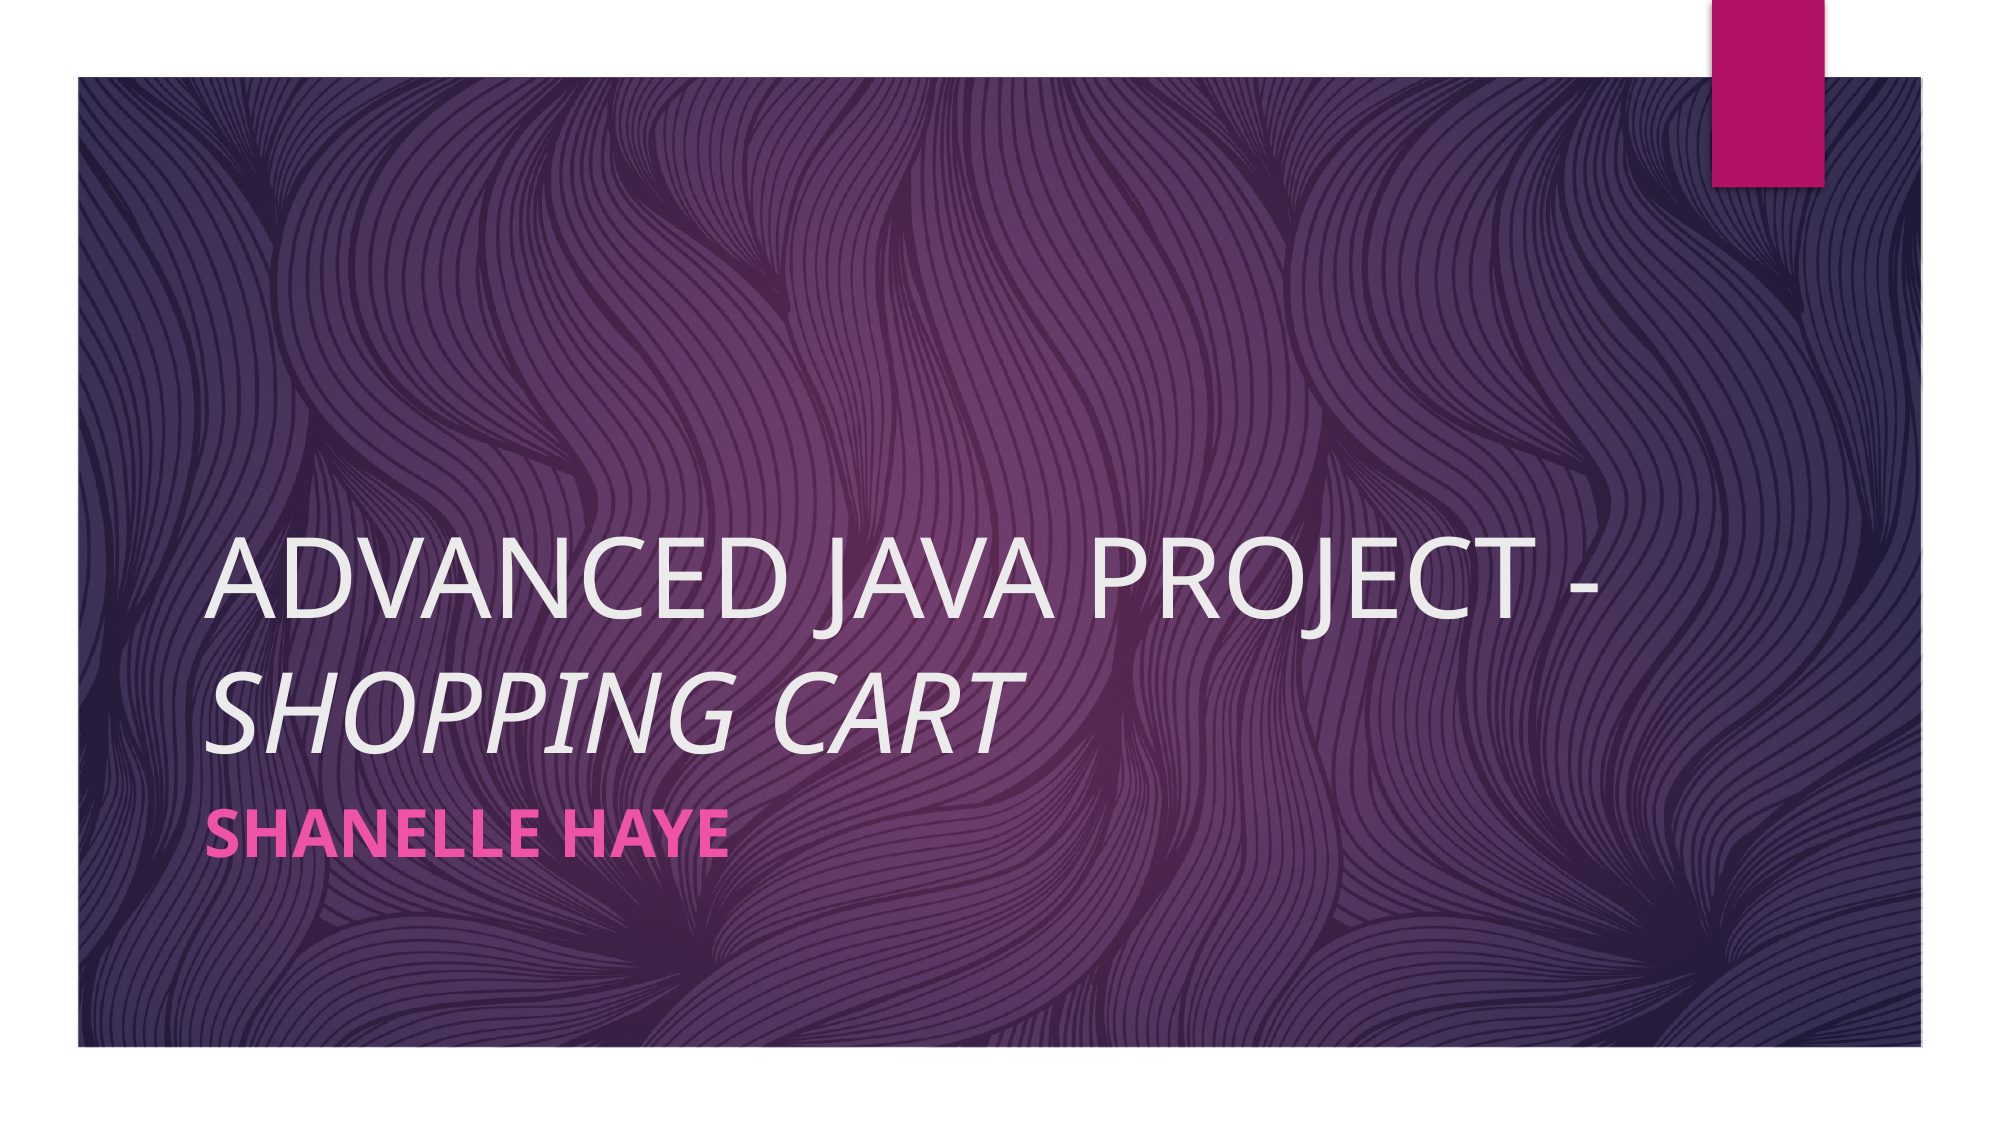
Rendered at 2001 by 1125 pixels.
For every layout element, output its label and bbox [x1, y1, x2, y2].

picture [77, 77, 1923, 1048]
text_box [0, 0, 2000, 1125]
